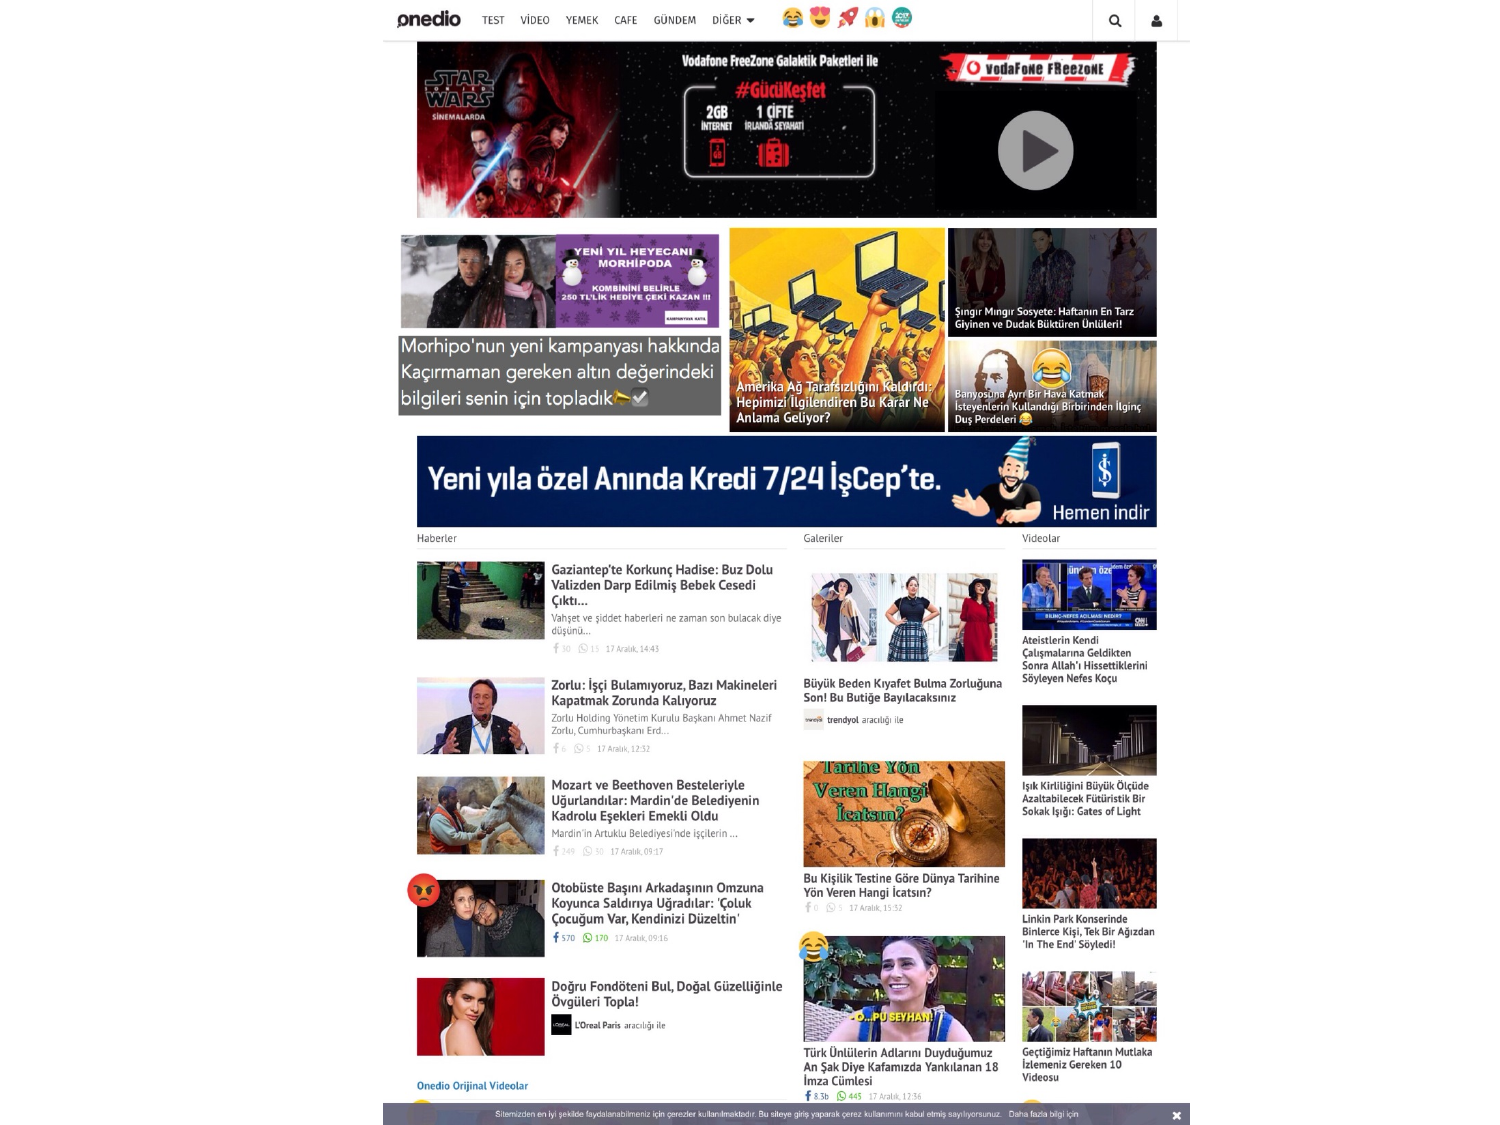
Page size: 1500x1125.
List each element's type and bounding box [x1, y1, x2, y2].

list [383, 0, 1191, 1125]
